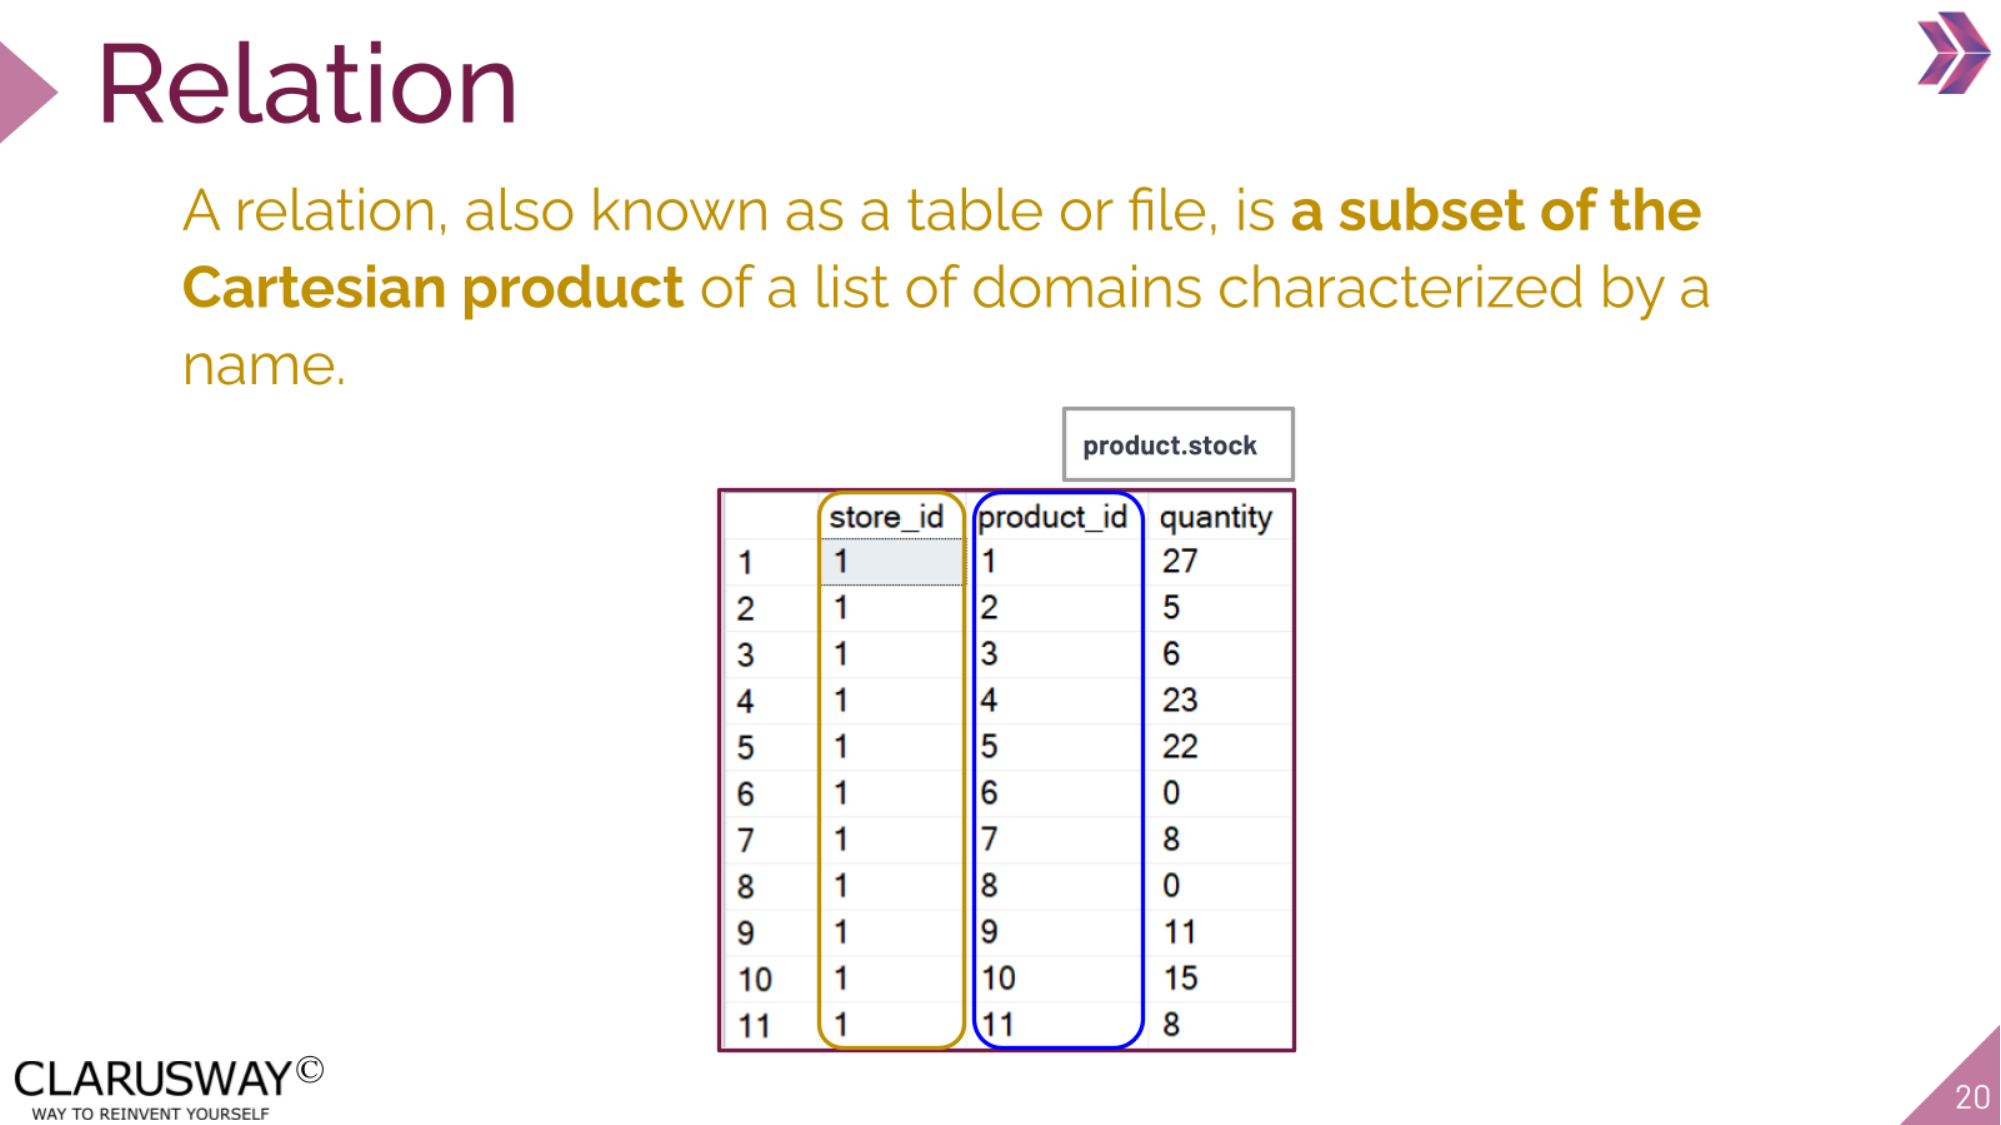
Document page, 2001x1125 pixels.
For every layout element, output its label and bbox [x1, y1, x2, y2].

list [0, 0, 2000, 1125]
